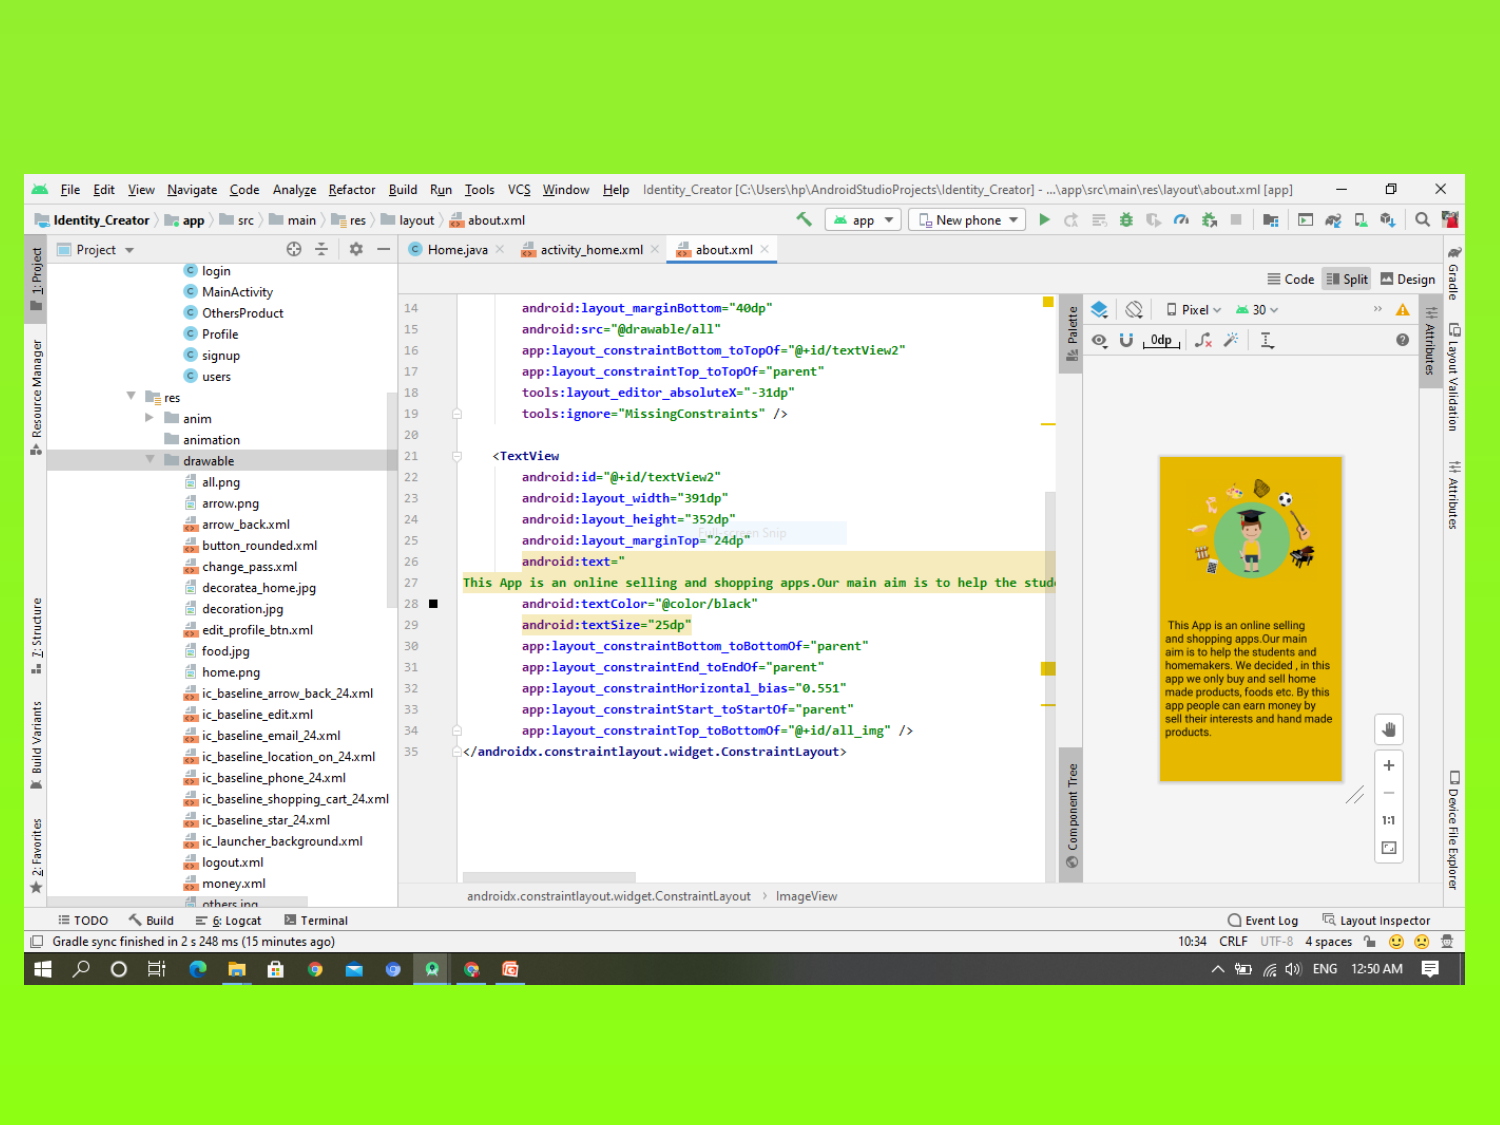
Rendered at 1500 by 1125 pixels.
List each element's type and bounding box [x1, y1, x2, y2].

picture [24, 174, 1465, 985]
